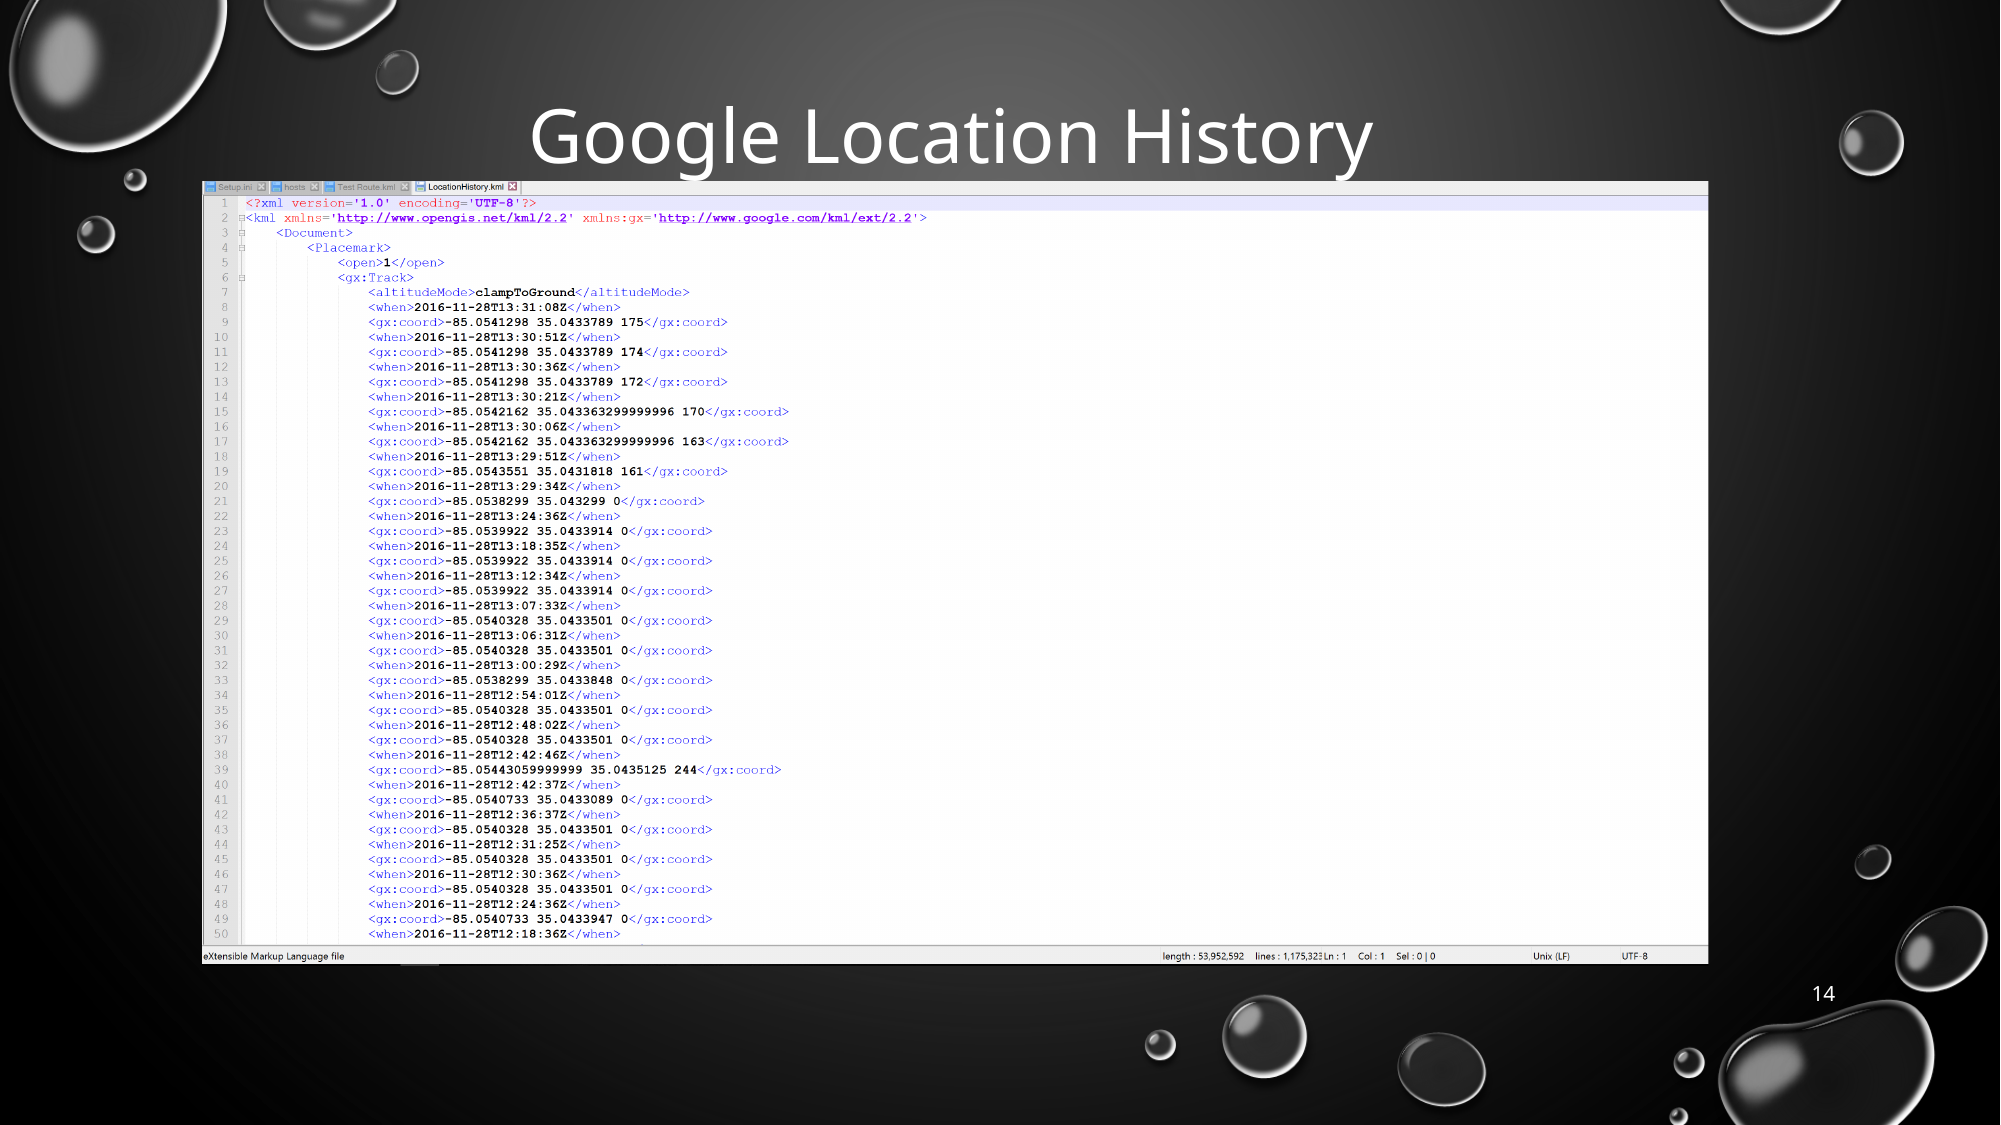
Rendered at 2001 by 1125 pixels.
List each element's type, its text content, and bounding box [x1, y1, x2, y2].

slide_number 14 [1724, 965, 1851, 1025]
title Google Location History [473, 59, 1429, 179]
picture [0, 0, 2000, 1125]
